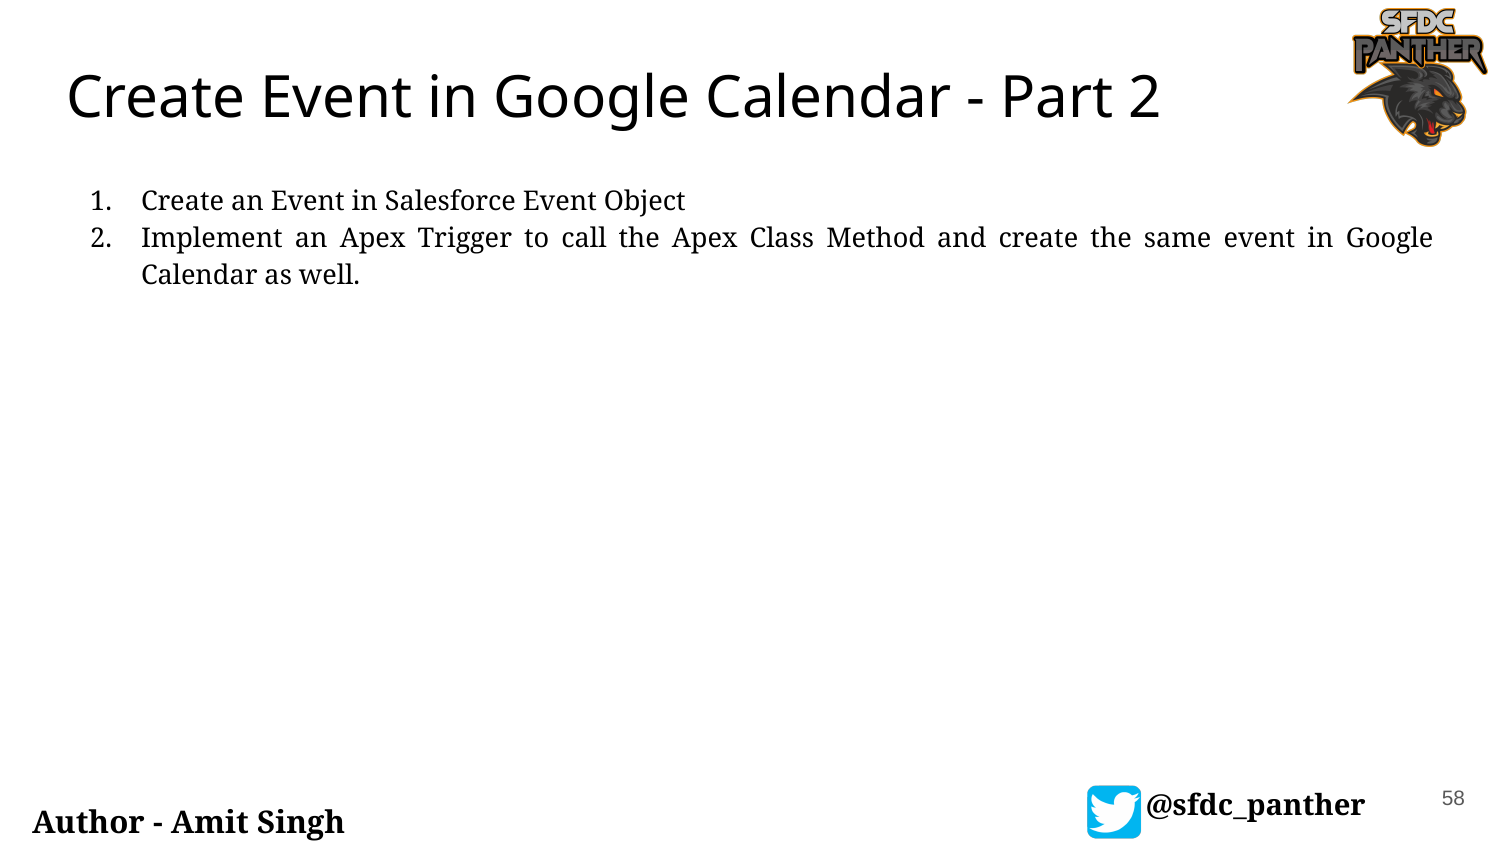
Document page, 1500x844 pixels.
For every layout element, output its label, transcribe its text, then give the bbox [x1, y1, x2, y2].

picture [1347, 8, 1488, 147]
slide_number 58 [1389, 764, 1480, 830]
list Create an Event in Salesforce Event Object Implement an Apex Trigger to call the Apex Class Method and create the same event in Google Calendar as well. [51, 163, 1449, 724]
title Create Event in Google Calendar - Part 2 [51, 43, 1449, 138]
picture [1085, 784, 1144, 842]
